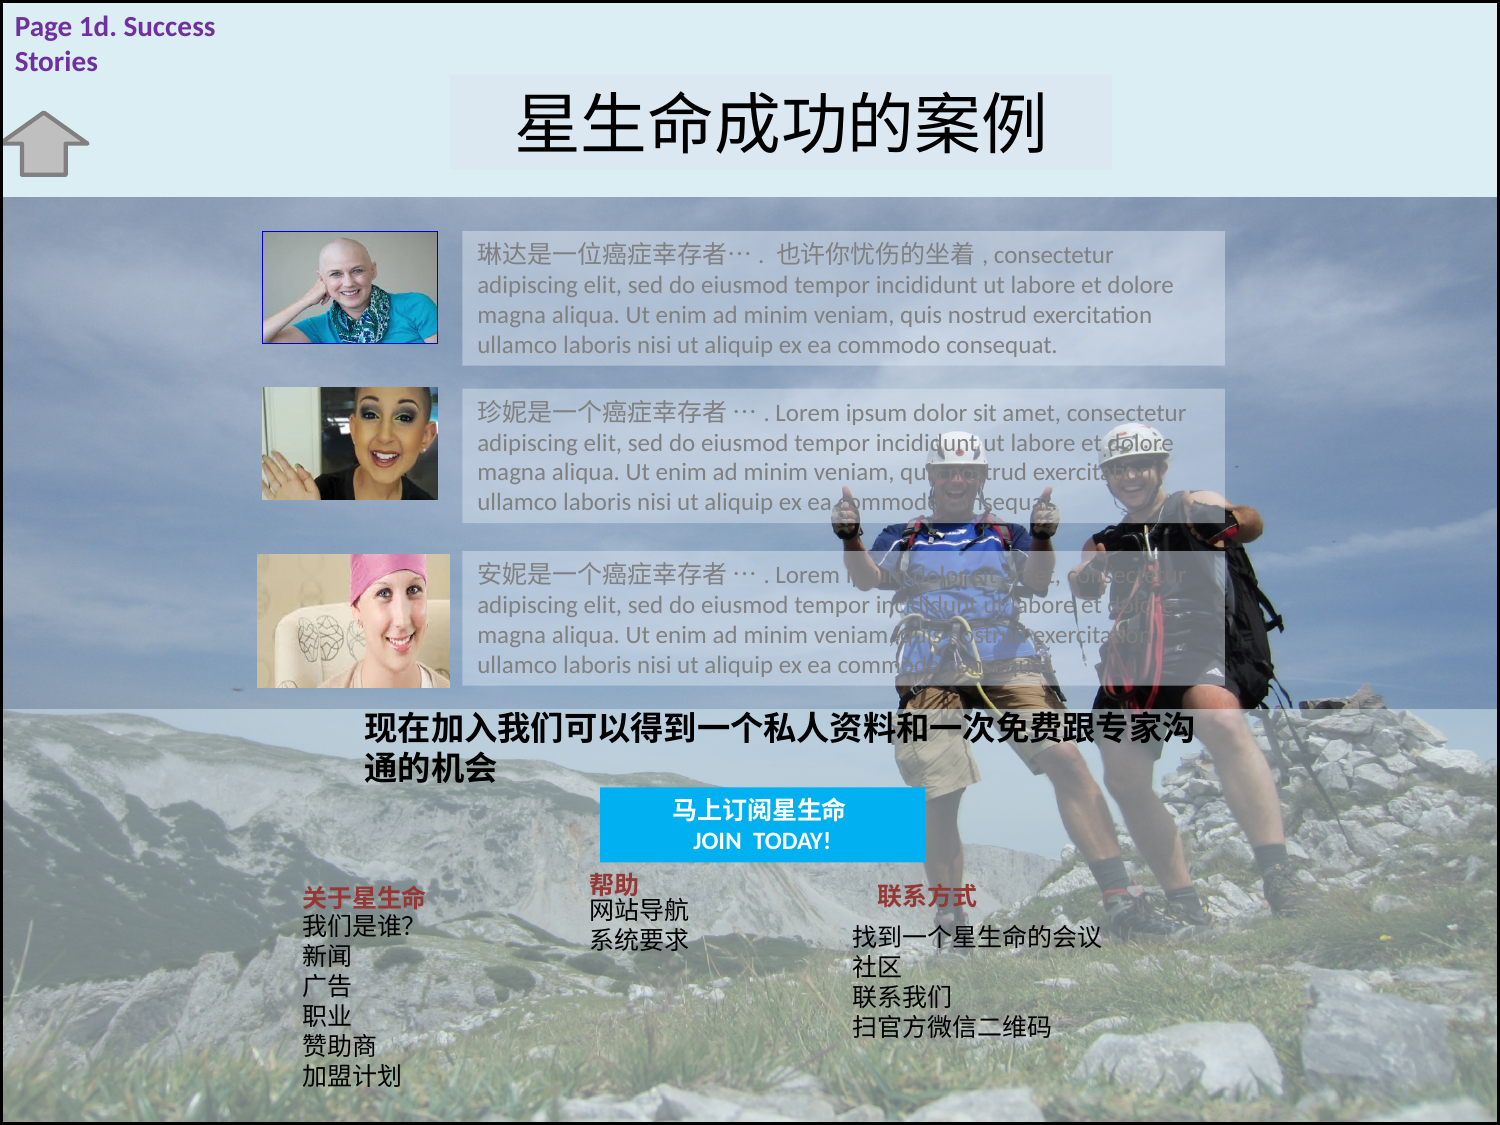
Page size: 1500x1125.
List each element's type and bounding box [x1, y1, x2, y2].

picture [0, 96, 1500, 1125]
text_box [0, 0, 1500, 96]
